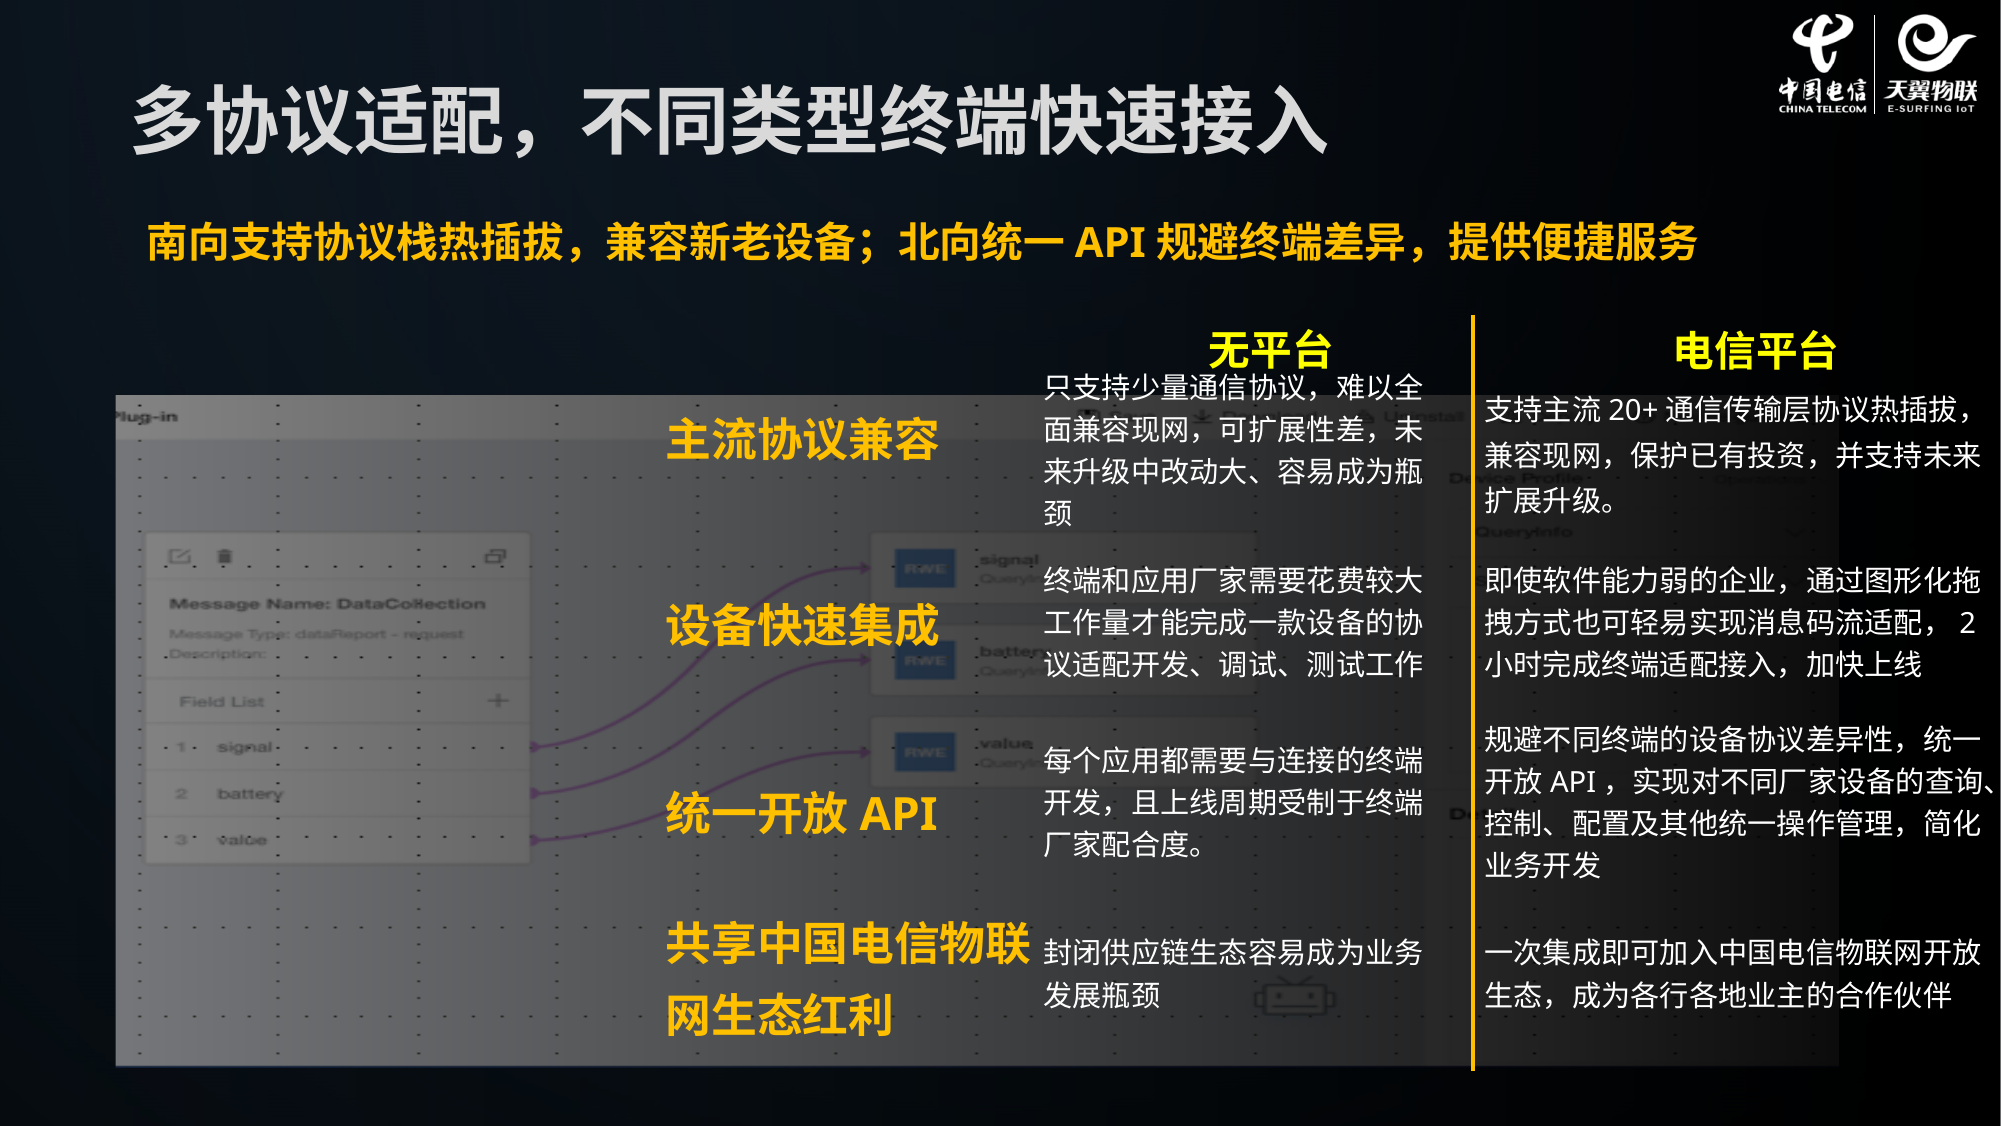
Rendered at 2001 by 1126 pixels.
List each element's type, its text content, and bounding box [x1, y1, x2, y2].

picture [115, 395, 657, 1068]
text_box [657, 282, 2001, 1071]
text_box 多协议适配，不同类型终端快速接入 [109, 54, 1971, 183]
text_box [0, 0, 2001, 1126]
text_box 南向支持协议栈热插拔，兼容新老设备；北向统一API规避终端差异，提供便捷服务 [131, 208, 1934, 274]
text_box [1779, 14, 1977, 114]
